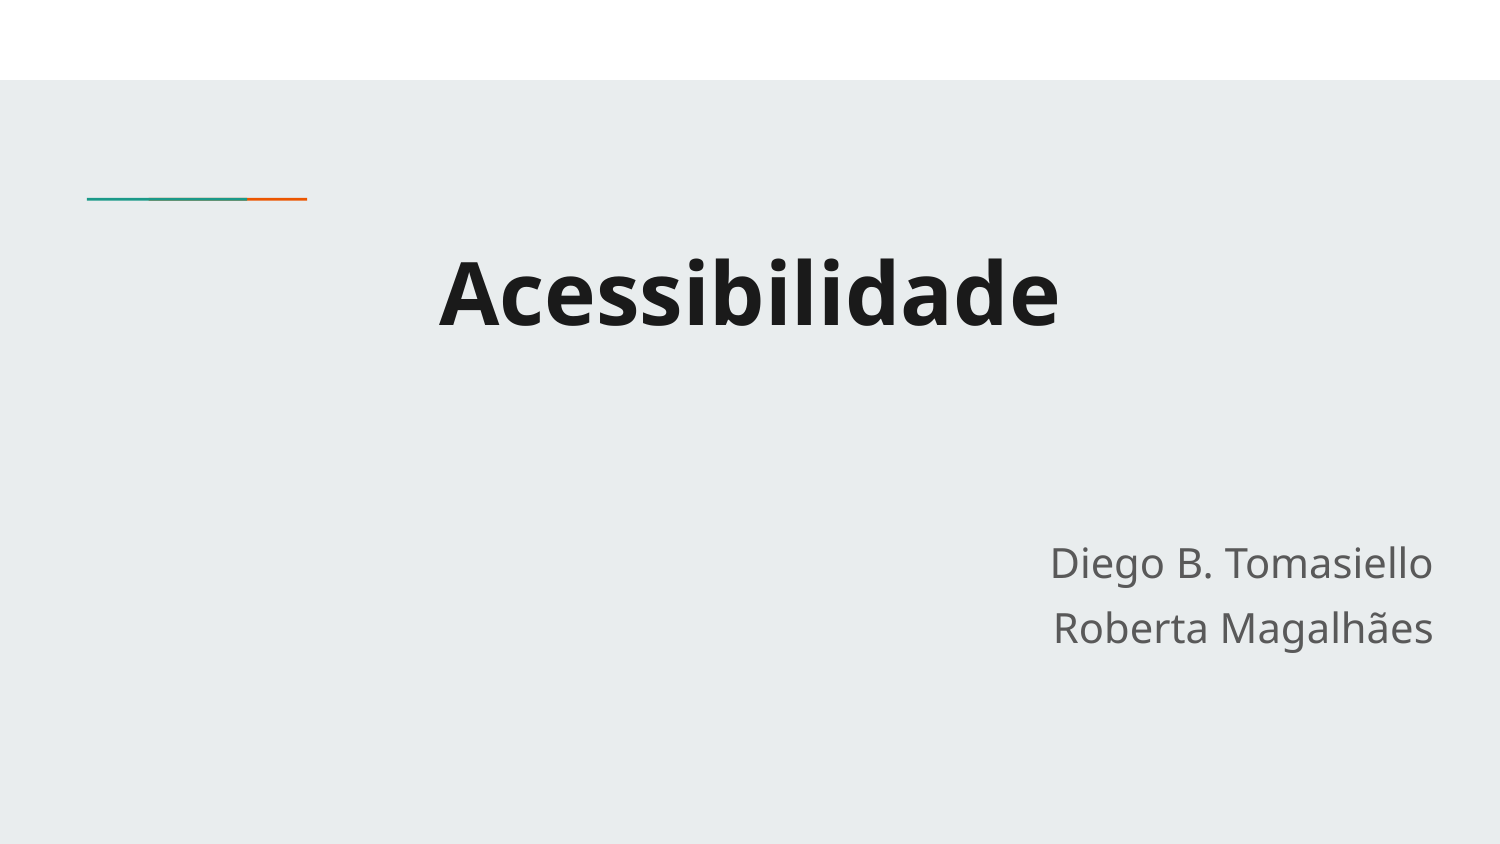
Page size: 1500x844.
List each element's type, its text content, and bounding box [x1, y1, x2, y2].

title Acessibilidade [119, 216, 1381, 464]
subtitle Diego B. Tomasiello Roberta Magalhães [51, 464, 1449, 685]
